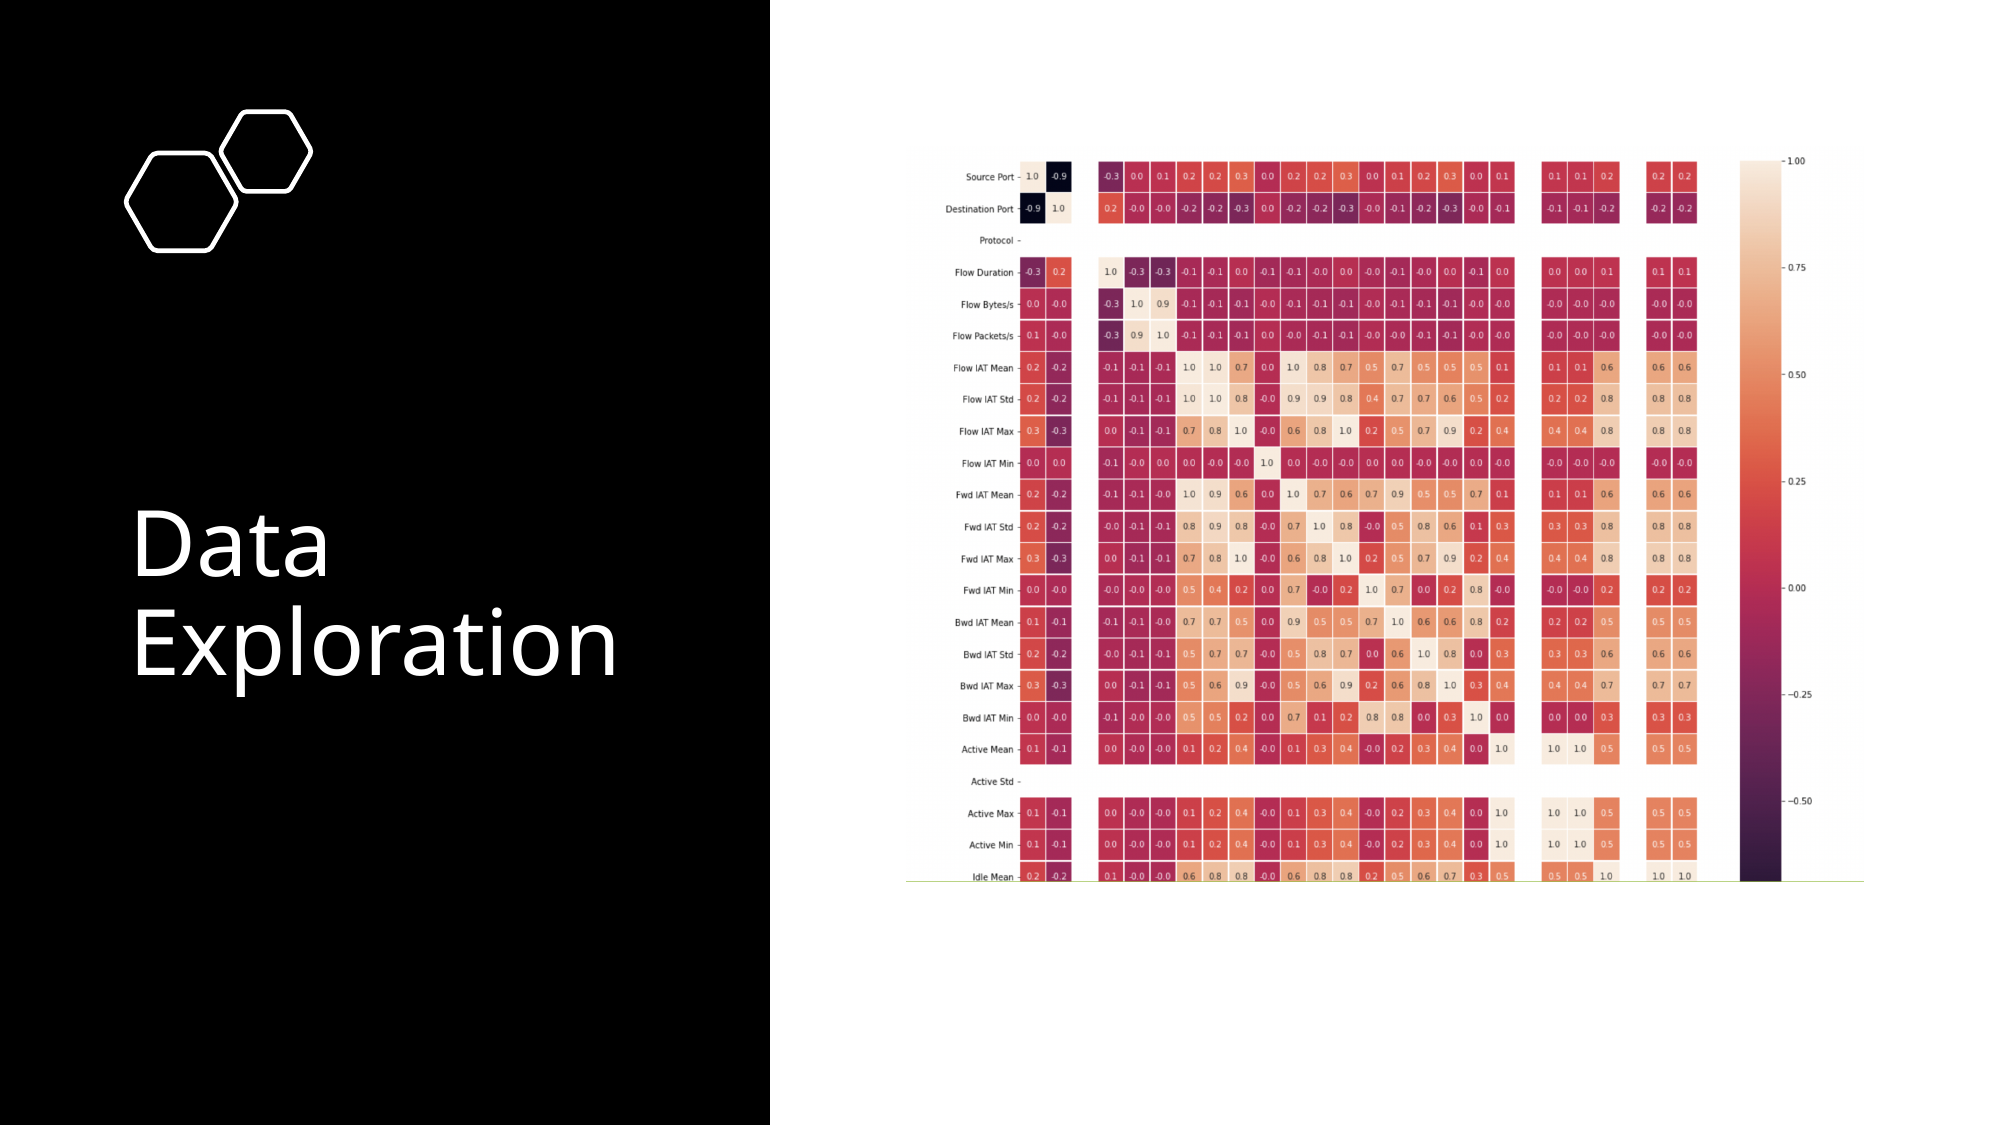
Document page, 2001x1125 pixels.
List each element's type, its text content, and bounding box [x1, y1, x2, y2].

title Data Exploration [114, 266, 698, 703]
text_box [0, 0, 771, 1125]
text_box [771, 0, 2000, 1125]
picture [906, 146, 1864, 882]
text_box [125, 111, 311, 251]
